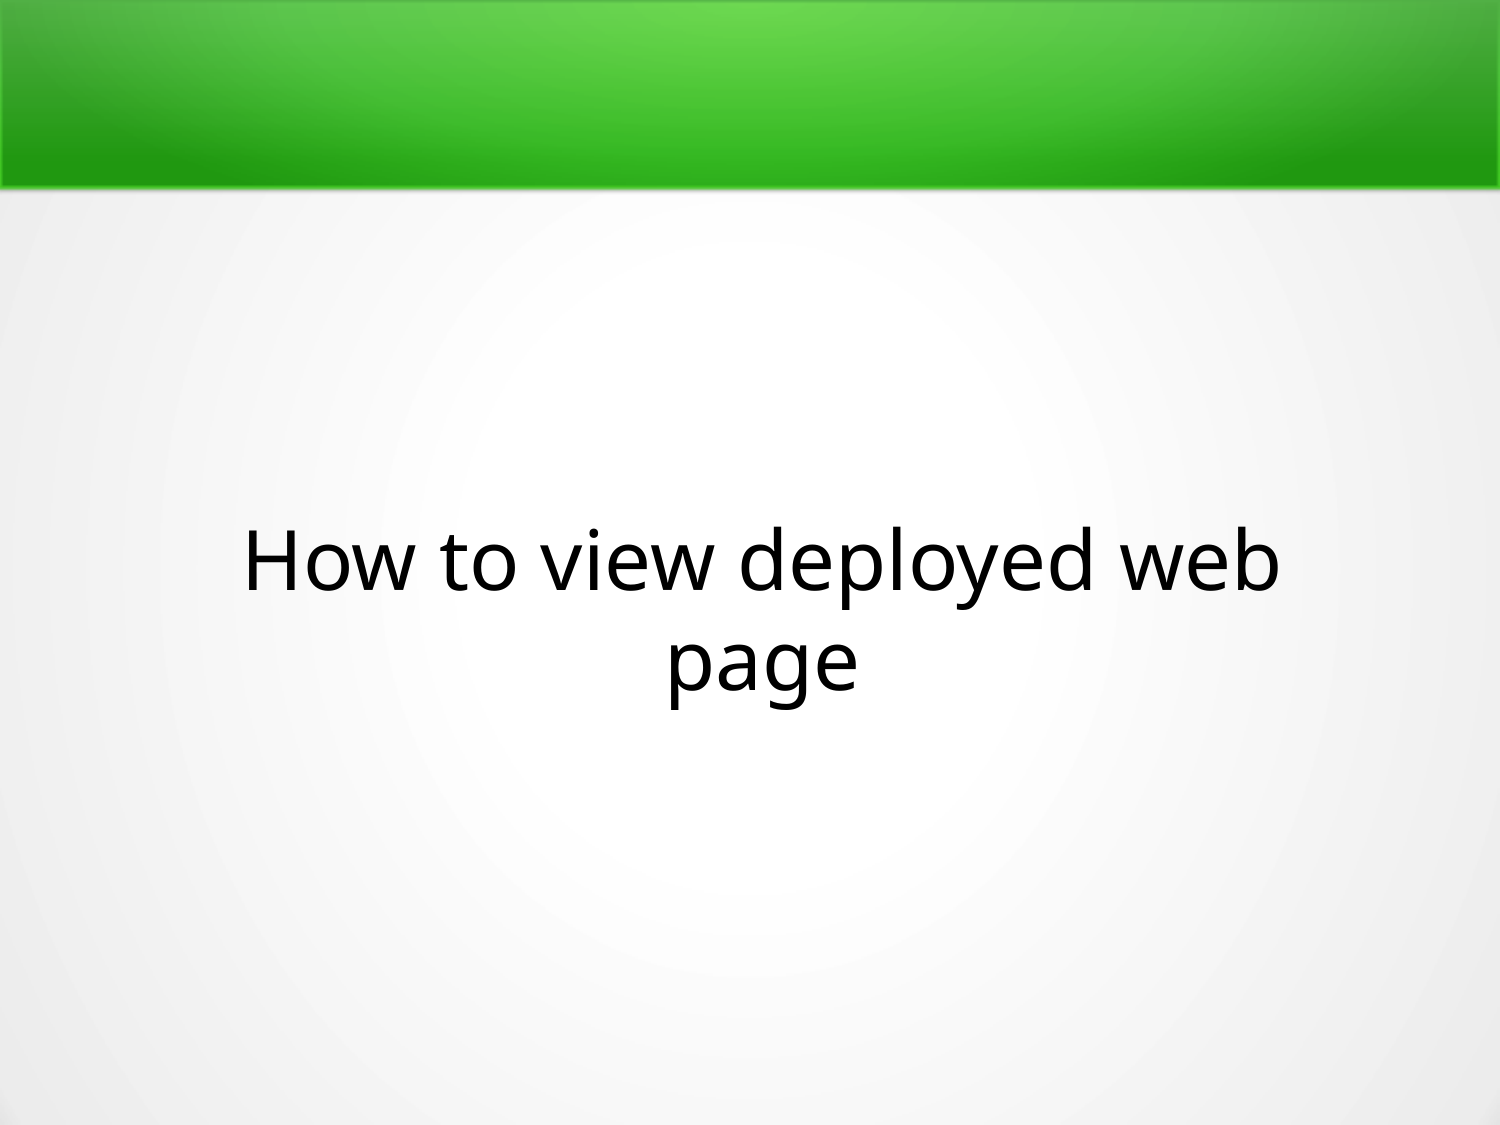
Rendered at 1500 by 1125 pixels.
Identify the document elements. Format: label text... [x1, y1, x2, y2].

text_box How to view deployed web page [162, 500, 1363, 688]
picture [0, 0, 1500, 1125]
